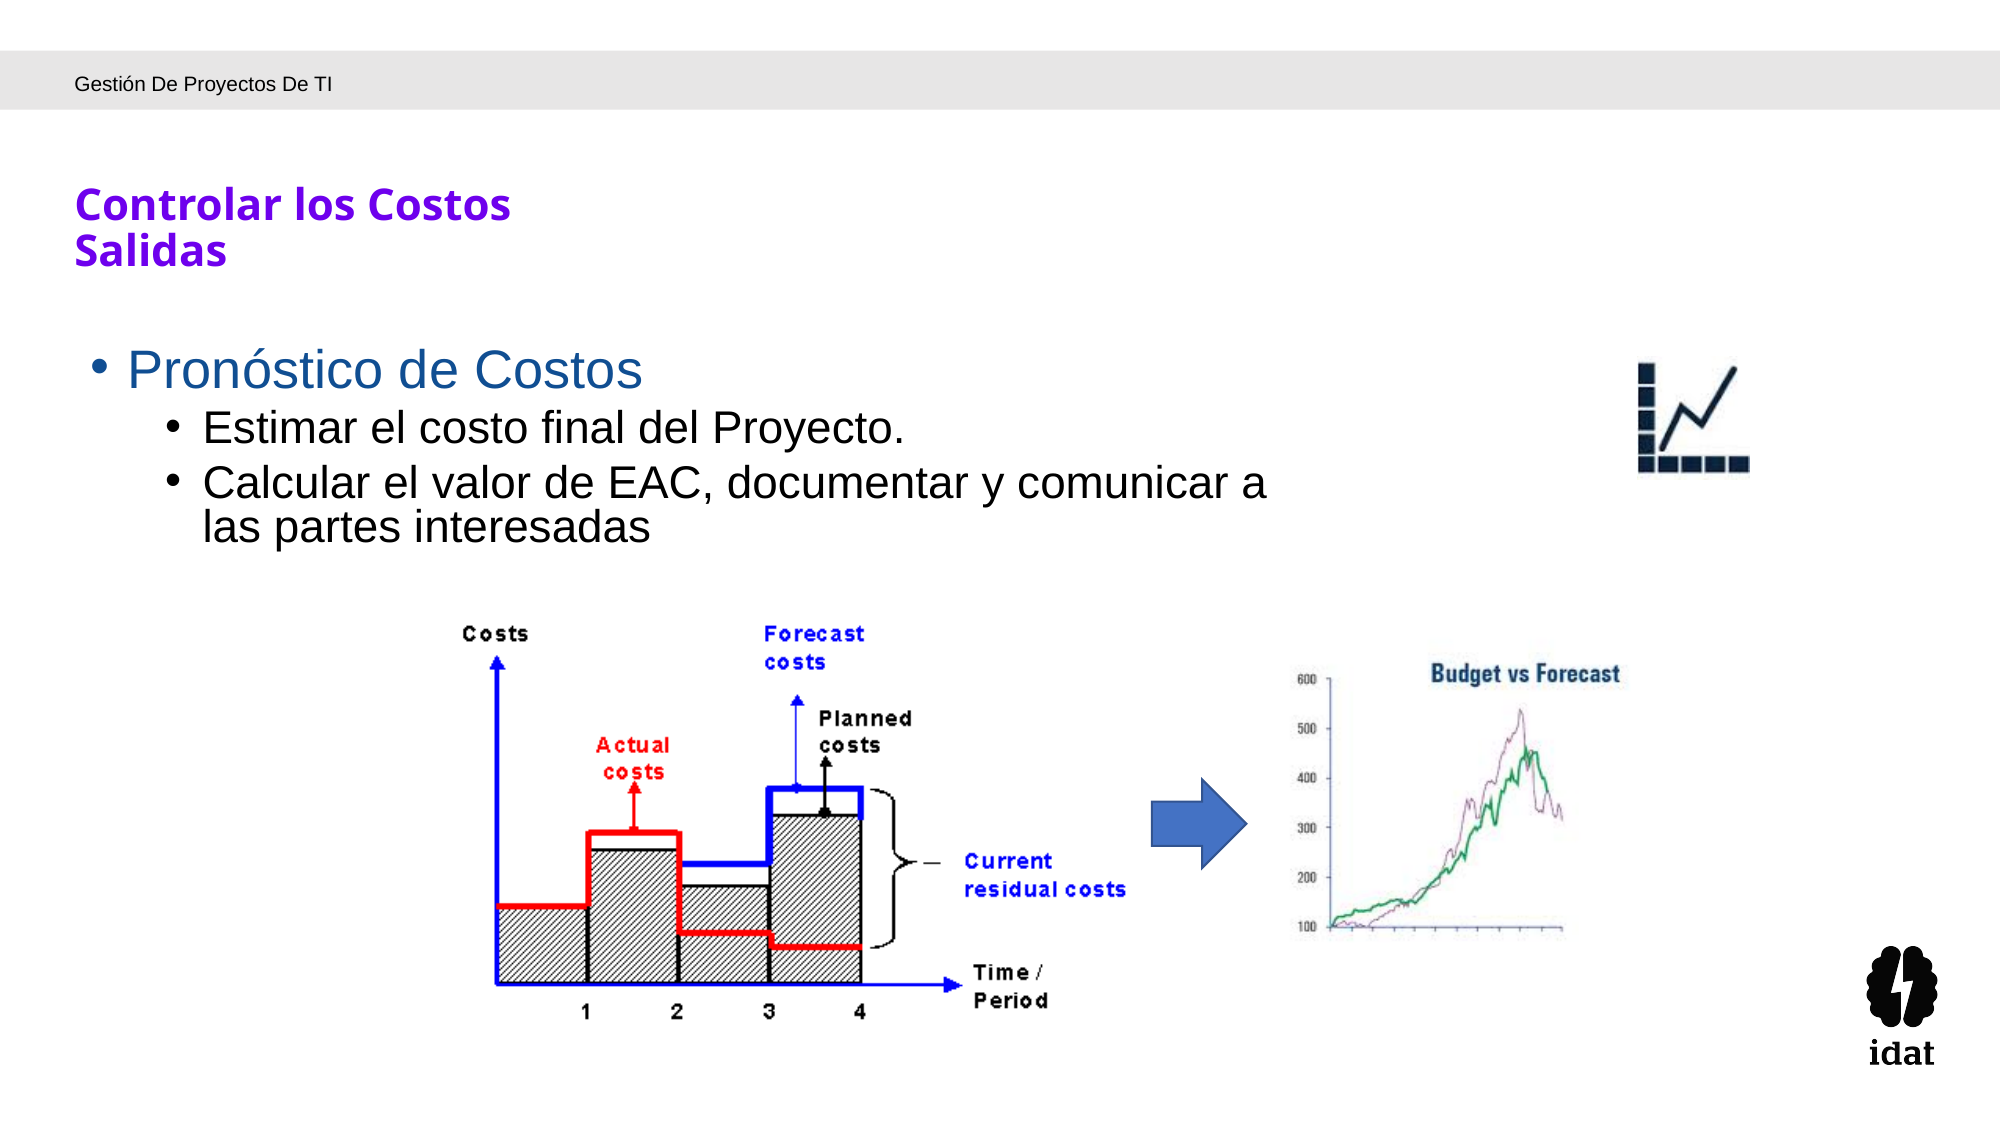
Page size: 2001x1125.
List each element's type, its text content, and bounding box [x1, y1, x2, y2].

text_box [1185, 777, 1248, 871]
picture [1636, 356, 1750, 480]
picture [1278, 615, 1637, 960]
list Gestión De Proyectos De TI [74, 58, 690, 106]
text_box Pronóstico de Costos Estimar el costo final del Proyecto. Calcular el valor de EAC, documentar y comunicar a las partes interesadas [0, 338, 1288, 1114]
picture [451, 615, 1185, 1032]
picture [1866, 946, 1938, 1065]
list Controlar los Costos Salidas [74, 194, 973, 274]
